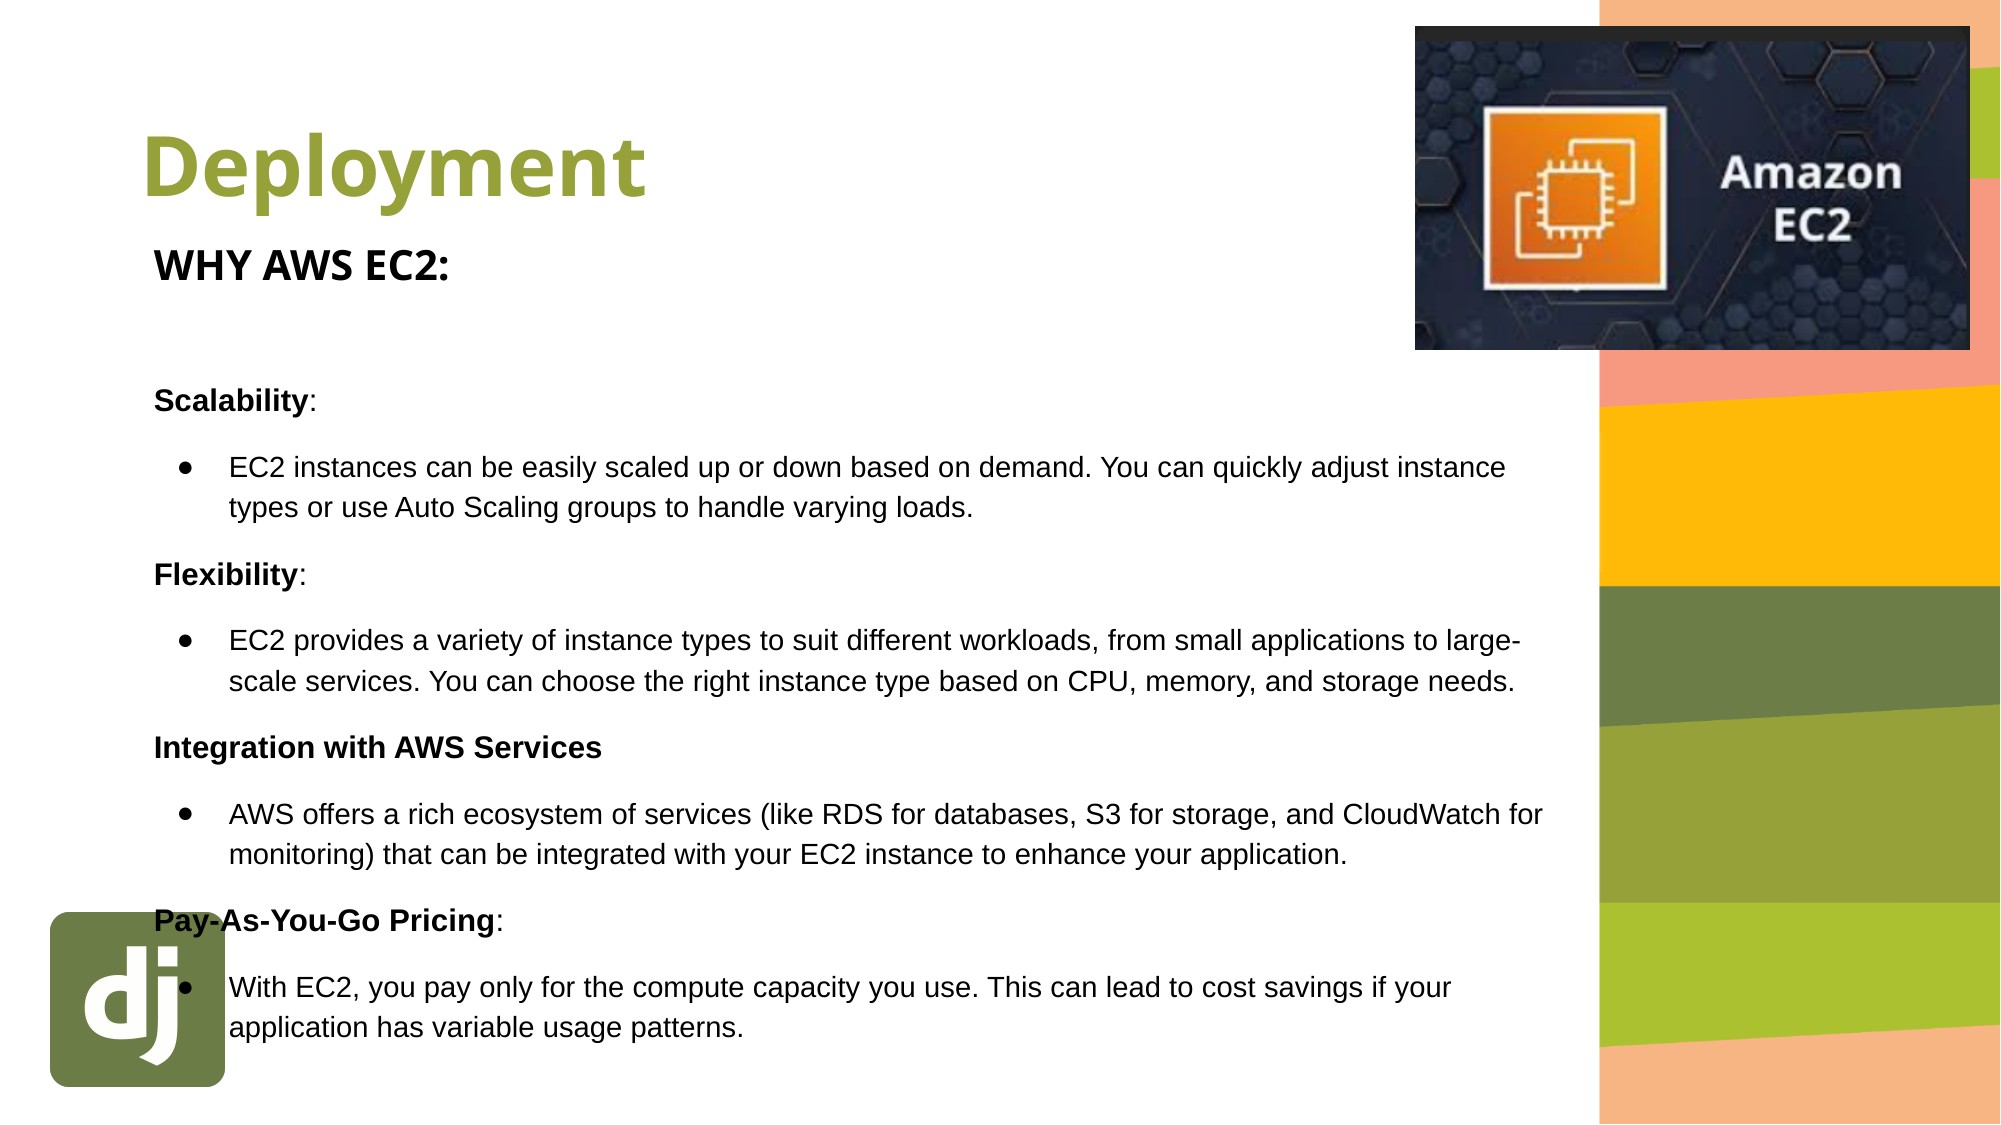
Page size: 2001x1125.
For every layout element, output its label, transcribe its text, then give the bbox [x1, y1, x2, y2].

picture [50, 912, 138, 1087]
list WHY AWS EC2: Scalability: EC2 instances can be easily scaled up or down based on demand. You can quickly adjust instance types or use Auto Scaling groups to handle varying loads. Flexibility: EC2 provides a variety of instance types to suit different workloads, from small applications to large-scale services. You can choose the right instance type based on CPU, memory, and storage needs. Integration with AWS Services AWS offers a rich ecosystem of services (like RDS for databases, S3 for storage, and CloudWatch for monitoring) that can be integrated with your EC2 instance to enhance your application. Pay-As-You-Go Pricing: With EC2, you pay only for the compute capacity you use. This can lead to cost savings if your application has variable usage patterns. [138, 231, 1568, 1099]
title Deployment [125, 117, 1188, 313]
picture [1414, 1, 2000, 1123]
